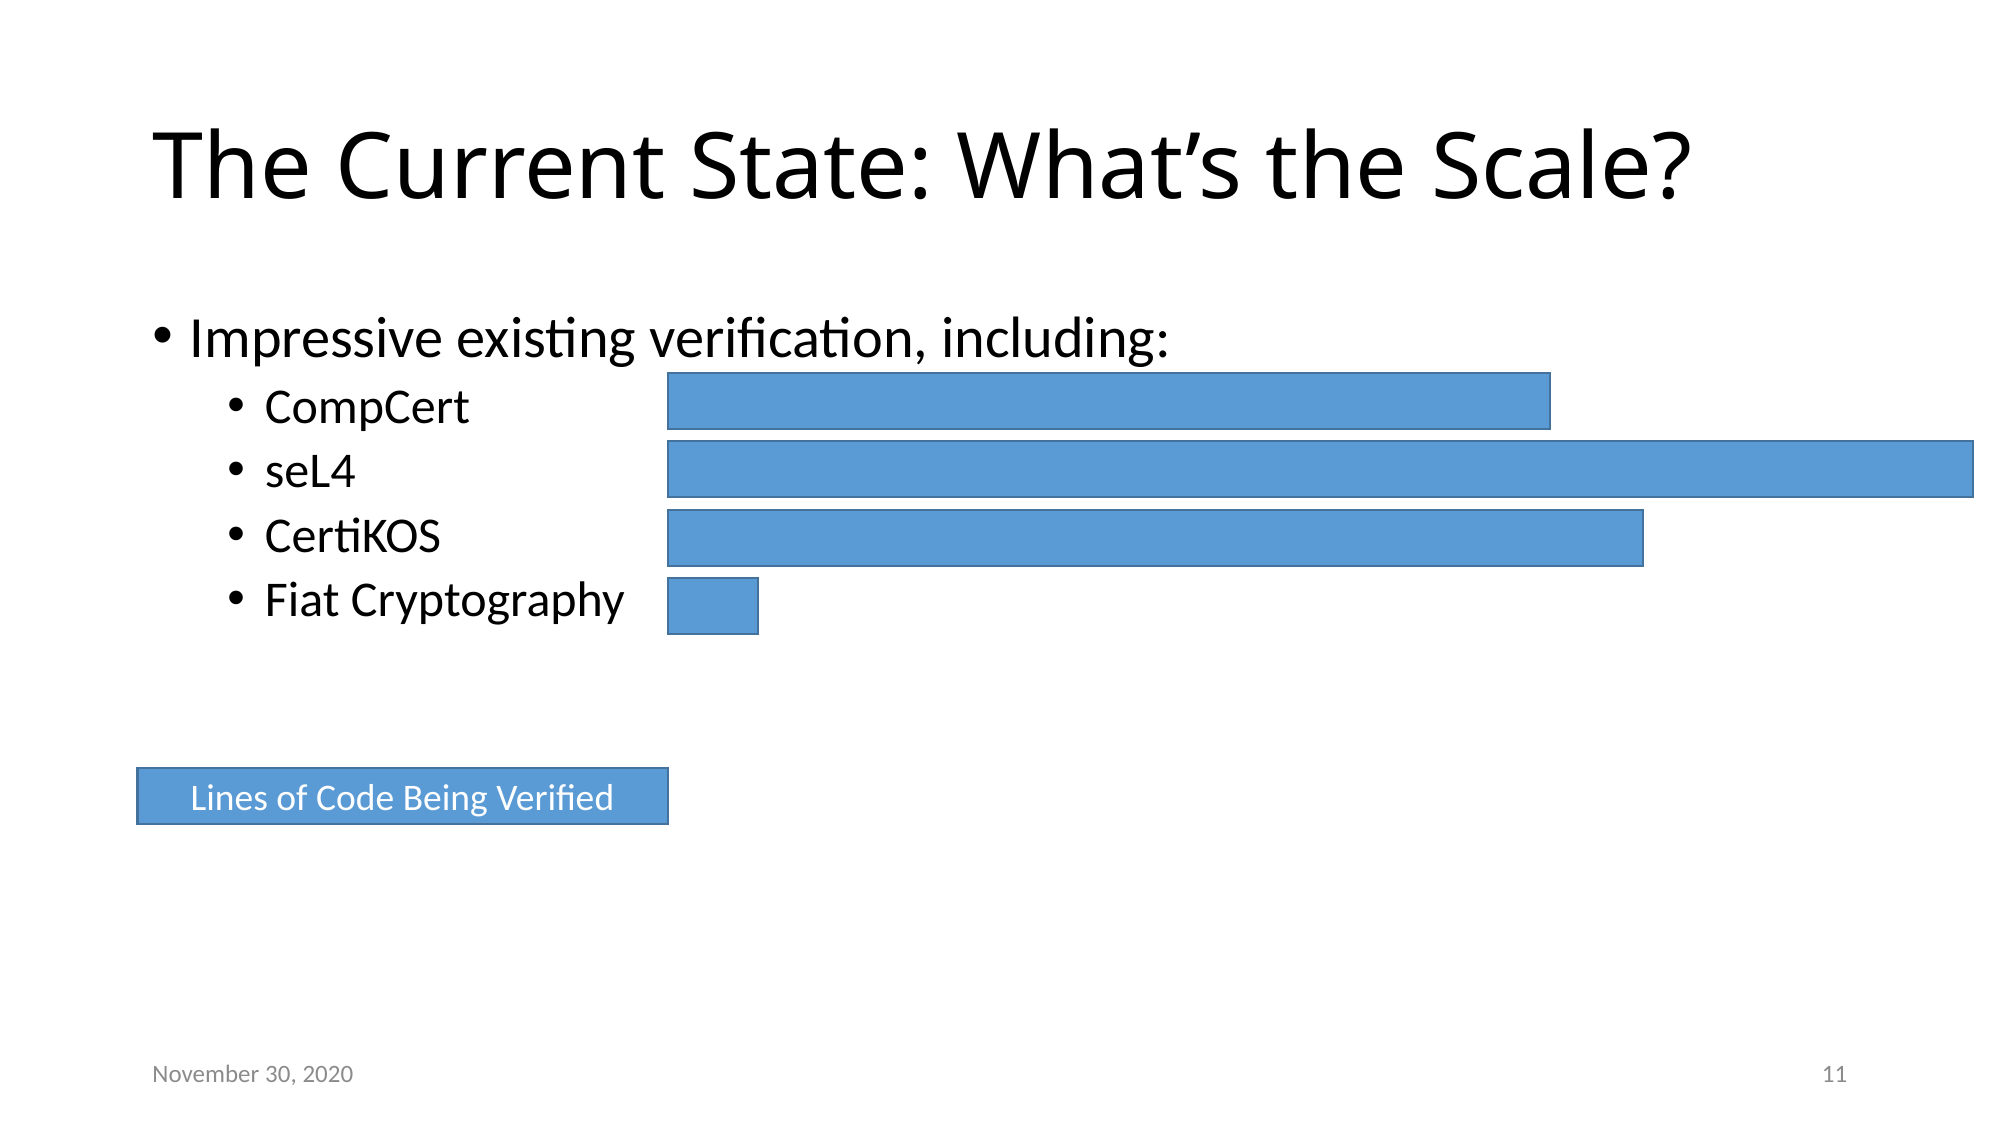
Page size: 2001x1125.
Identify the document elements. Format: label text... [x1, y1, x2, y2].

text_box [667, 372, 1551, 430]
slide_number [137, 1042, 588, 1103]
text_box Lines of Code Being Verified [136, 767, 669, 825]
text_box [667, 509, 1644, 567]
title The Current State: What’s the Scale? [137, 59, 1863, 278]
text_box [667, 440, 1974, 498]
text_box [667, 577, 759, 635]
list Impressive existing verification, including: CompCert seL4 CertiKOS Fiat Cryptography [137, 299, 1863, 1014]
slide_number 11 [1412, 1042, 1863, 1103]
